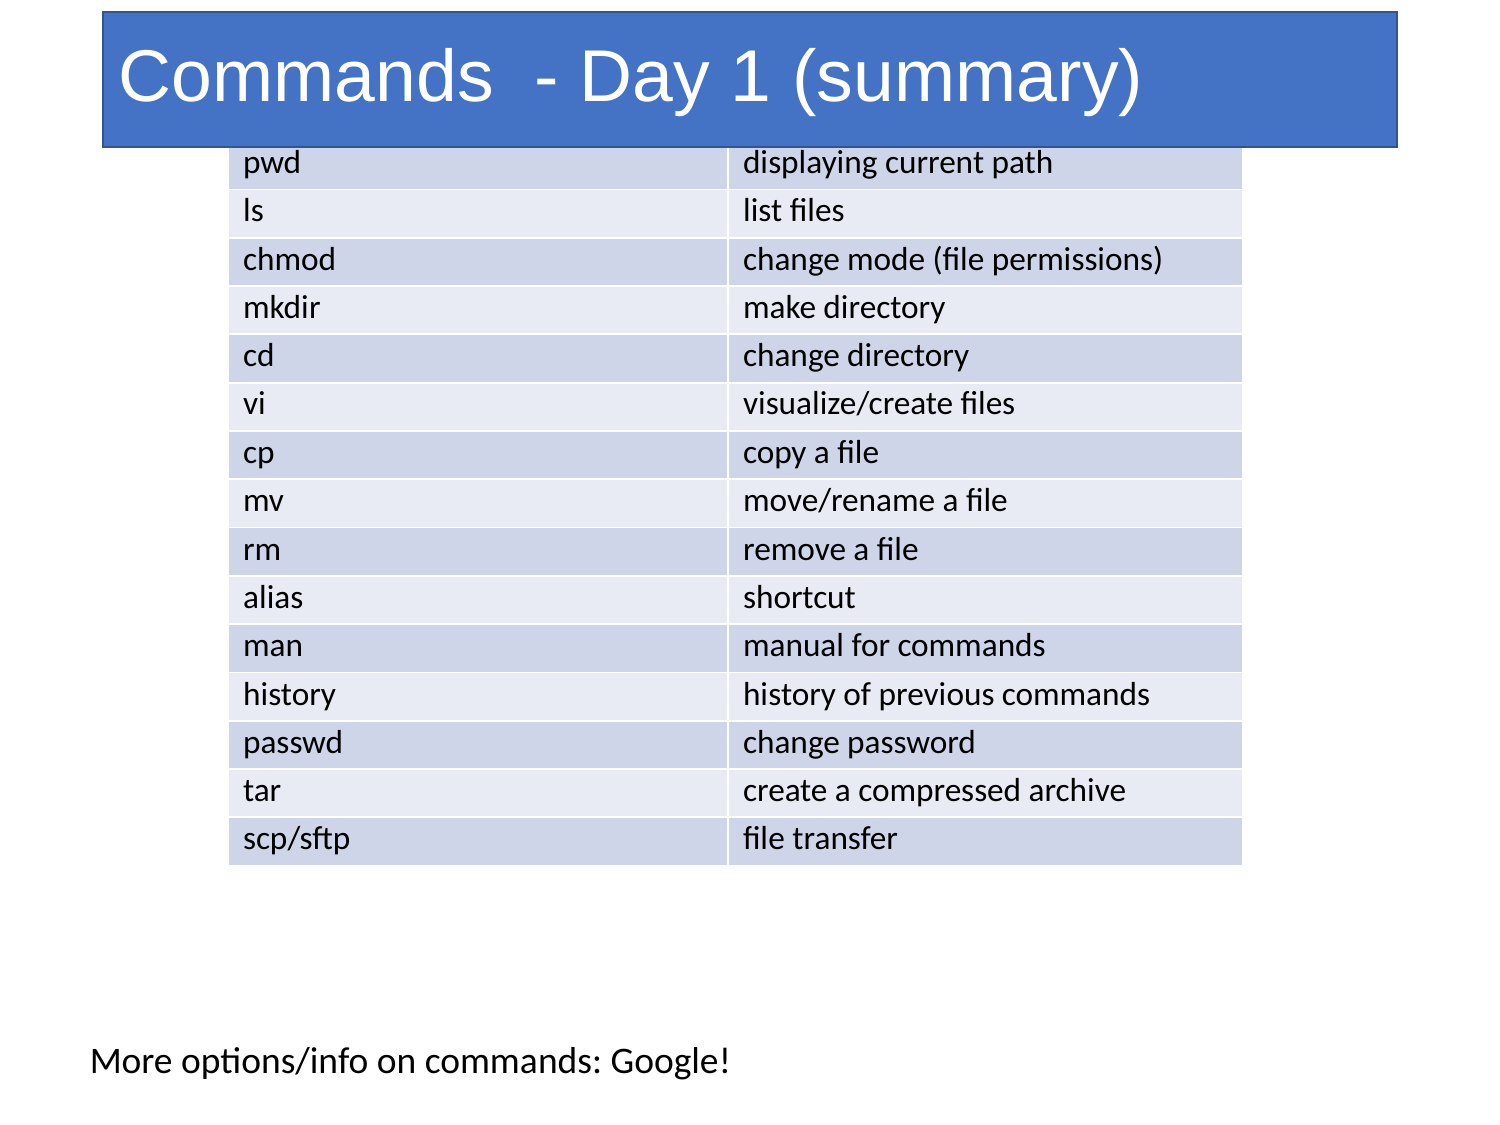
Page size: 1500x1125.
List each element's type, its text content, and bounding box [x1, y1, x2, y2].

table_cell make directory [729, 287, 1242, 333]
table_cell mkdir [229, 287, 727, 333]
text_box Commands - Day 1 (summary) [102, 11, 1398, 148]
table_cell mv [229, 480, 727, 527]
text_box More options/info on commands: Google! [75, 1028, 747, 1089]
table_cell vi [229, 384, 727, 430]
table_cell shortcut [729, 577, 1242, 623]
table_cell chmod [229, 239, 727, 285]
table_cell list files [729, 190, 1242, 237]
table_cell passwd [229, 722, 727, 768]
table_cell move/rename a file [729, 480, 1242, 527]
table_cell file transfer [729, 818, 1242, 865]
table_cell visualize/create files [729, 384, 1242, 430]
table_cell scp/sftp [229, 818, 727, 865]
table_cell change password [729, 722, 1242, 768]
table_cell history of previous commands [729, 673, 1242, 720]
table_cell displaying current path [729, 148, 1242, 189]
table_cell alias [229, 577, 727, 623]
table_cell rm [229, 528, 727, 575]
table_cell ls [229, 190, 727, 237]
table_cell change directory [729, 335, 1242, 382]
table_cell history [229, 673, 727, 720]
table_cell change mode (file permissions) [729, 239, 1242, 285]
table_cell cp [229, 432, 727, 478]
table_cell cd [229, 335, 727, 382]
table_cell copy a file [729, 432, 1242, 478]
table_cell man [229, 625, 727, 672]
table_cell tar [229, 770, 727, 816]
table_cell manual for commands [729, 625, 1242, 672]
table_cell remove a file [729, 528, 1242, 575]
table_cell pwd [229, 148, 727, 189]
table_cell create a compressed archive [729, 770, 1242, 816]
